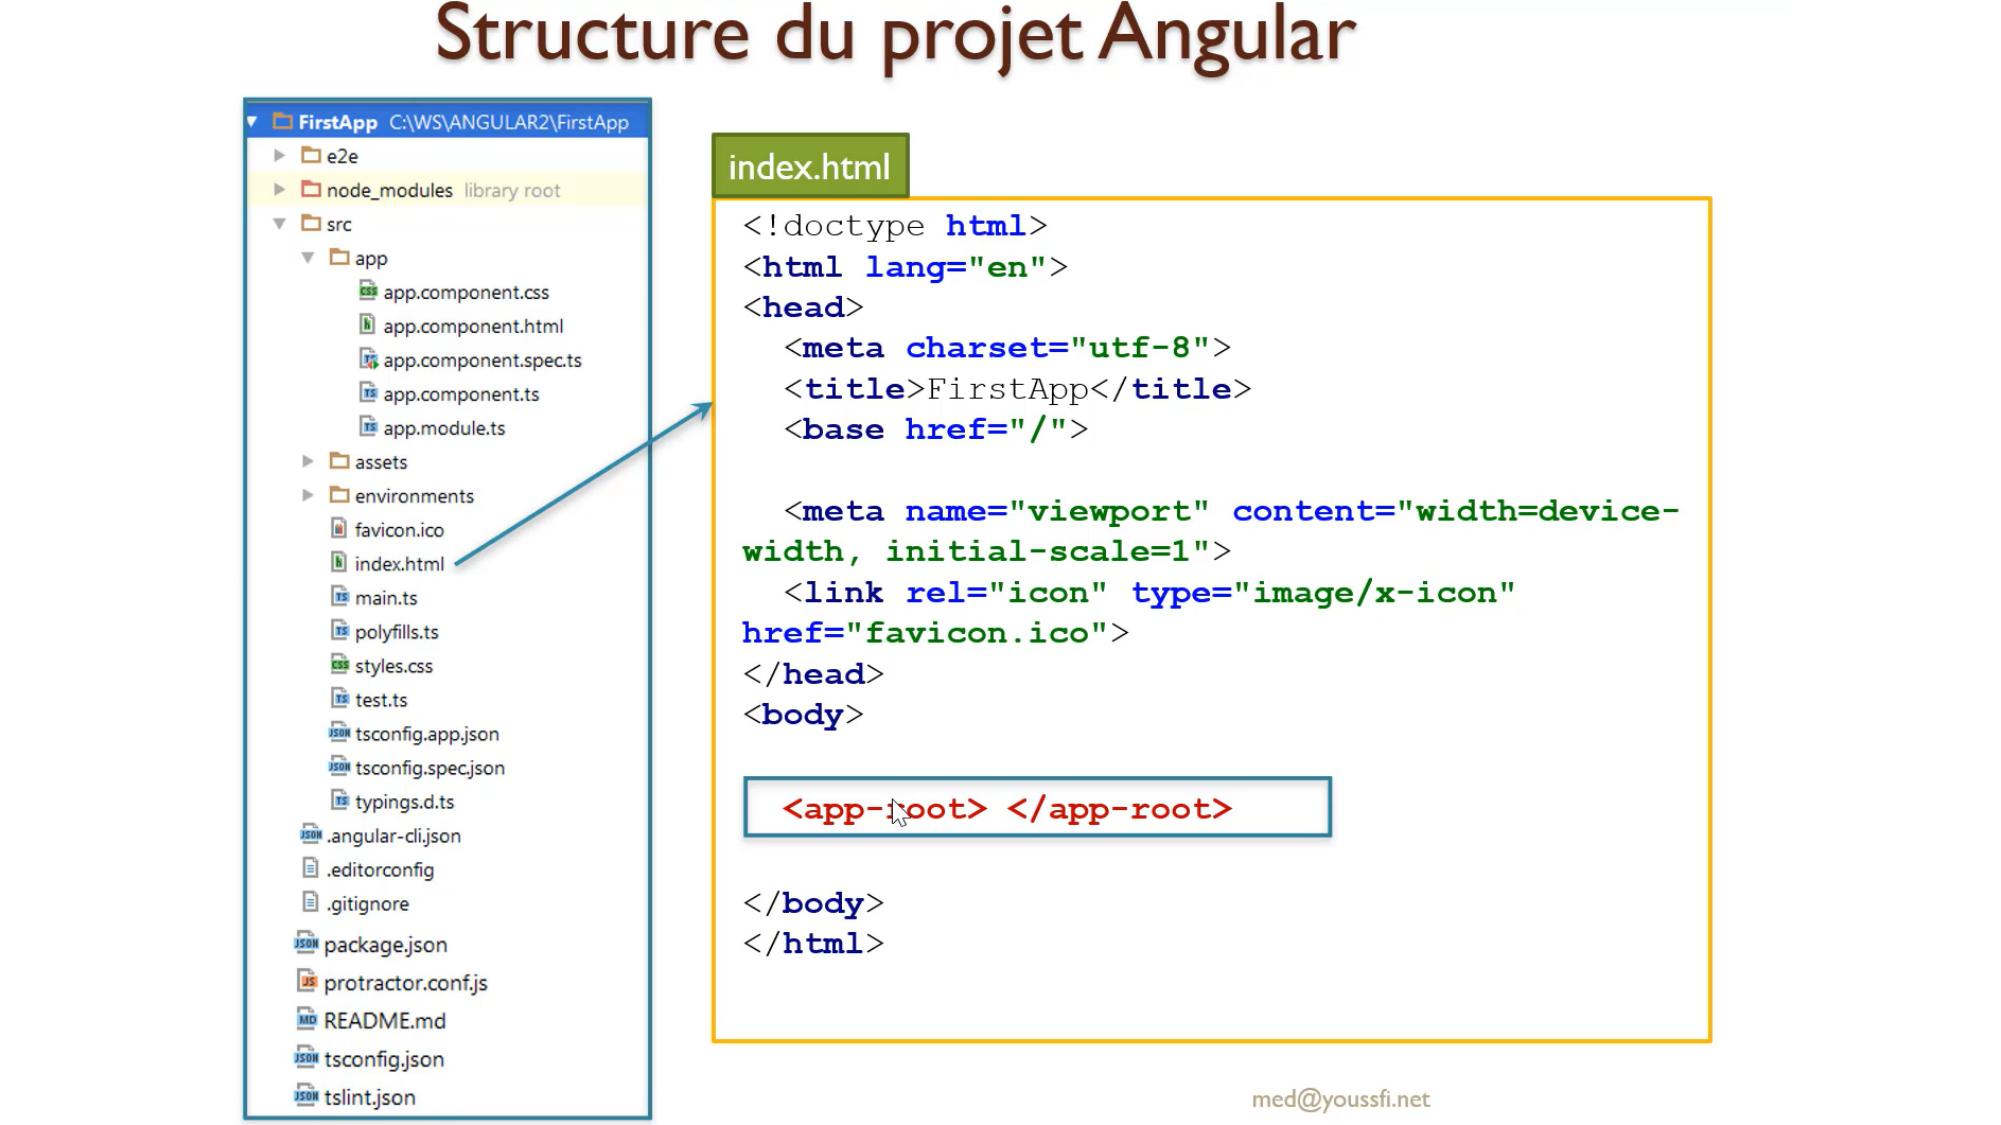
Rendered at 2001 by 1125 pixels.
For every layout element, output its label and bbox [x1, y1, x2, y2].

picture [209, 0, 1791, 1125]
